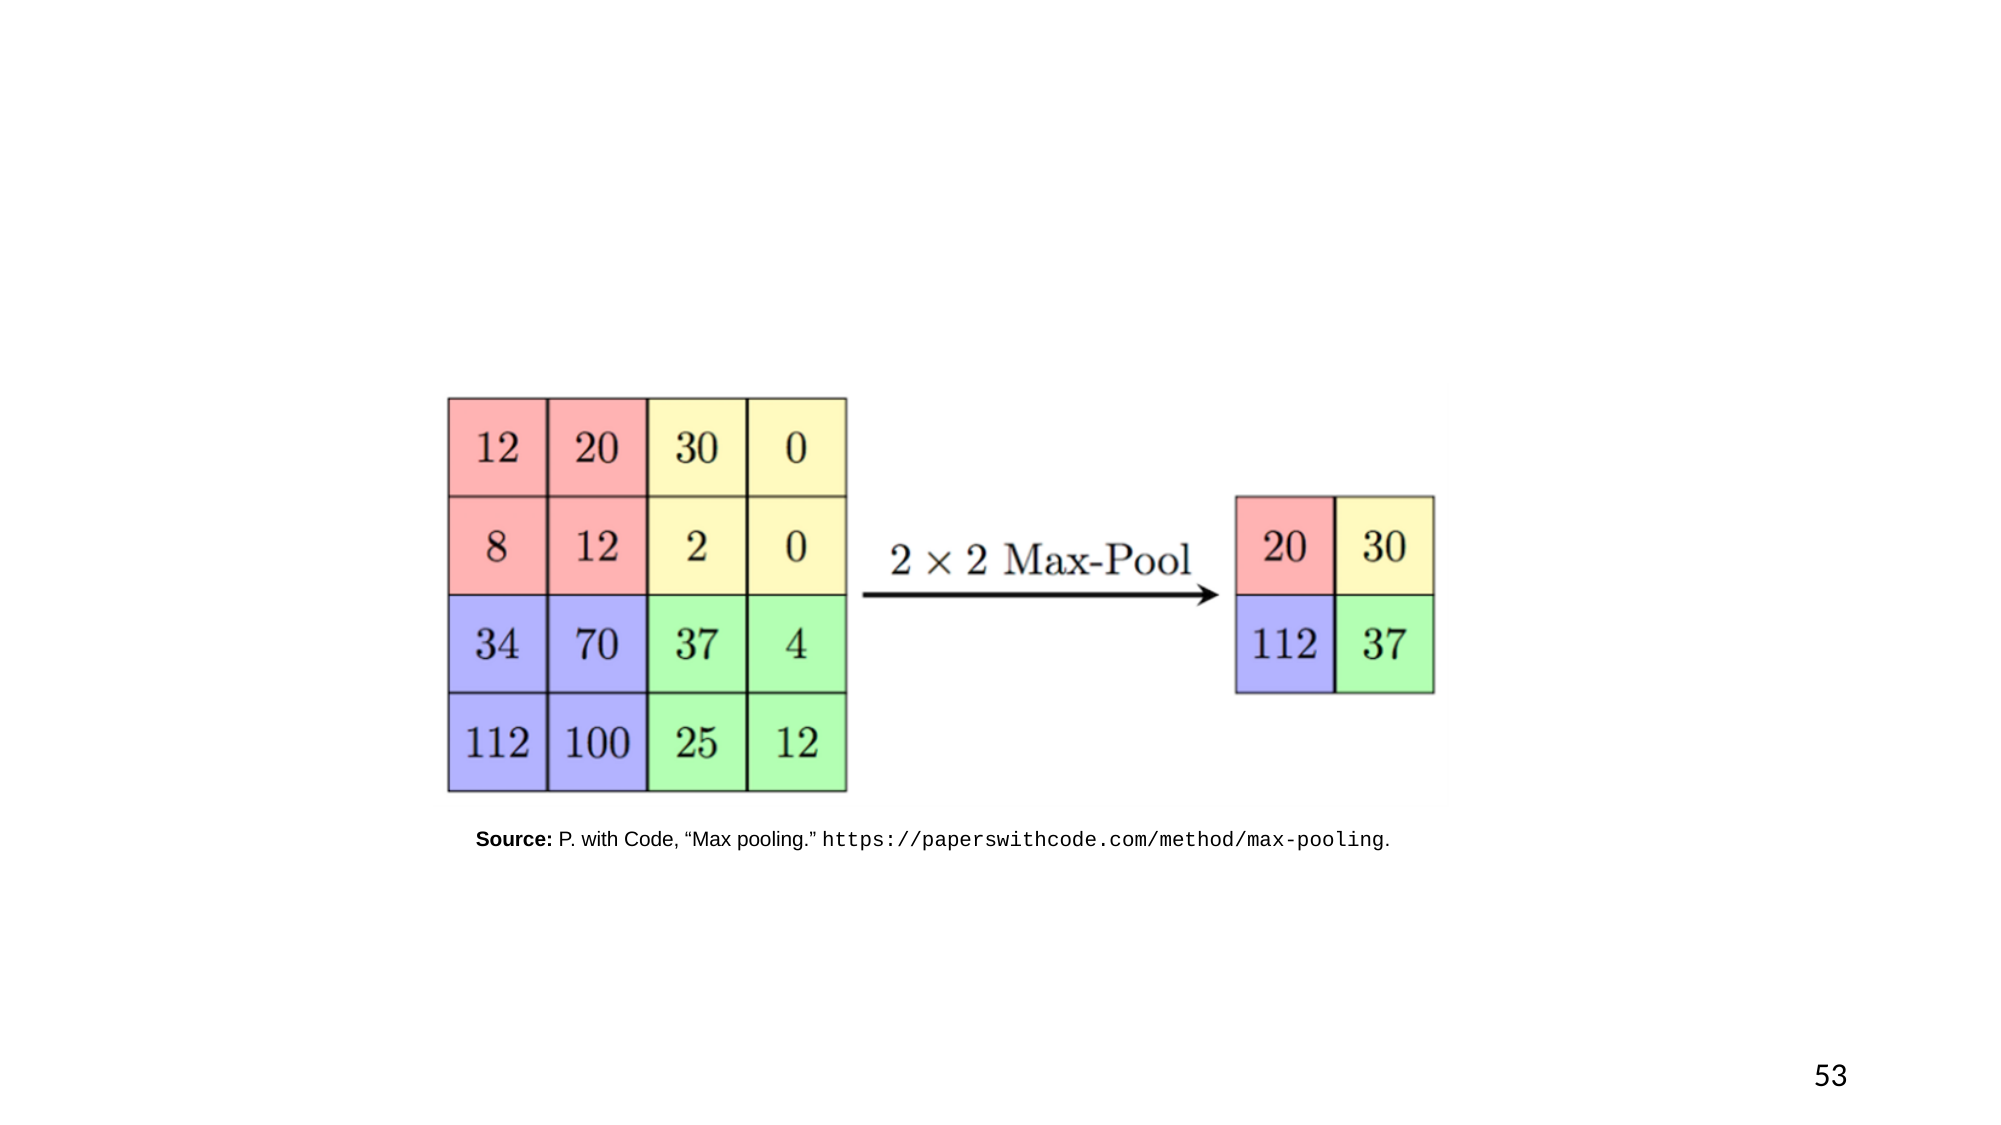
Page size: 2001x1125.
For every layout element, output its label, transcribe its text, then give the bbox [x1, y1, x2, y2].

picture [433, 383, 1449, 807]
text_box Source: P. with Code, “Max pooling.” https://paperswithcode.com/method/max-pooling. [461, 806, 1462, 859]
slide_number 53 [1412, 1042, 1863, 1103]
